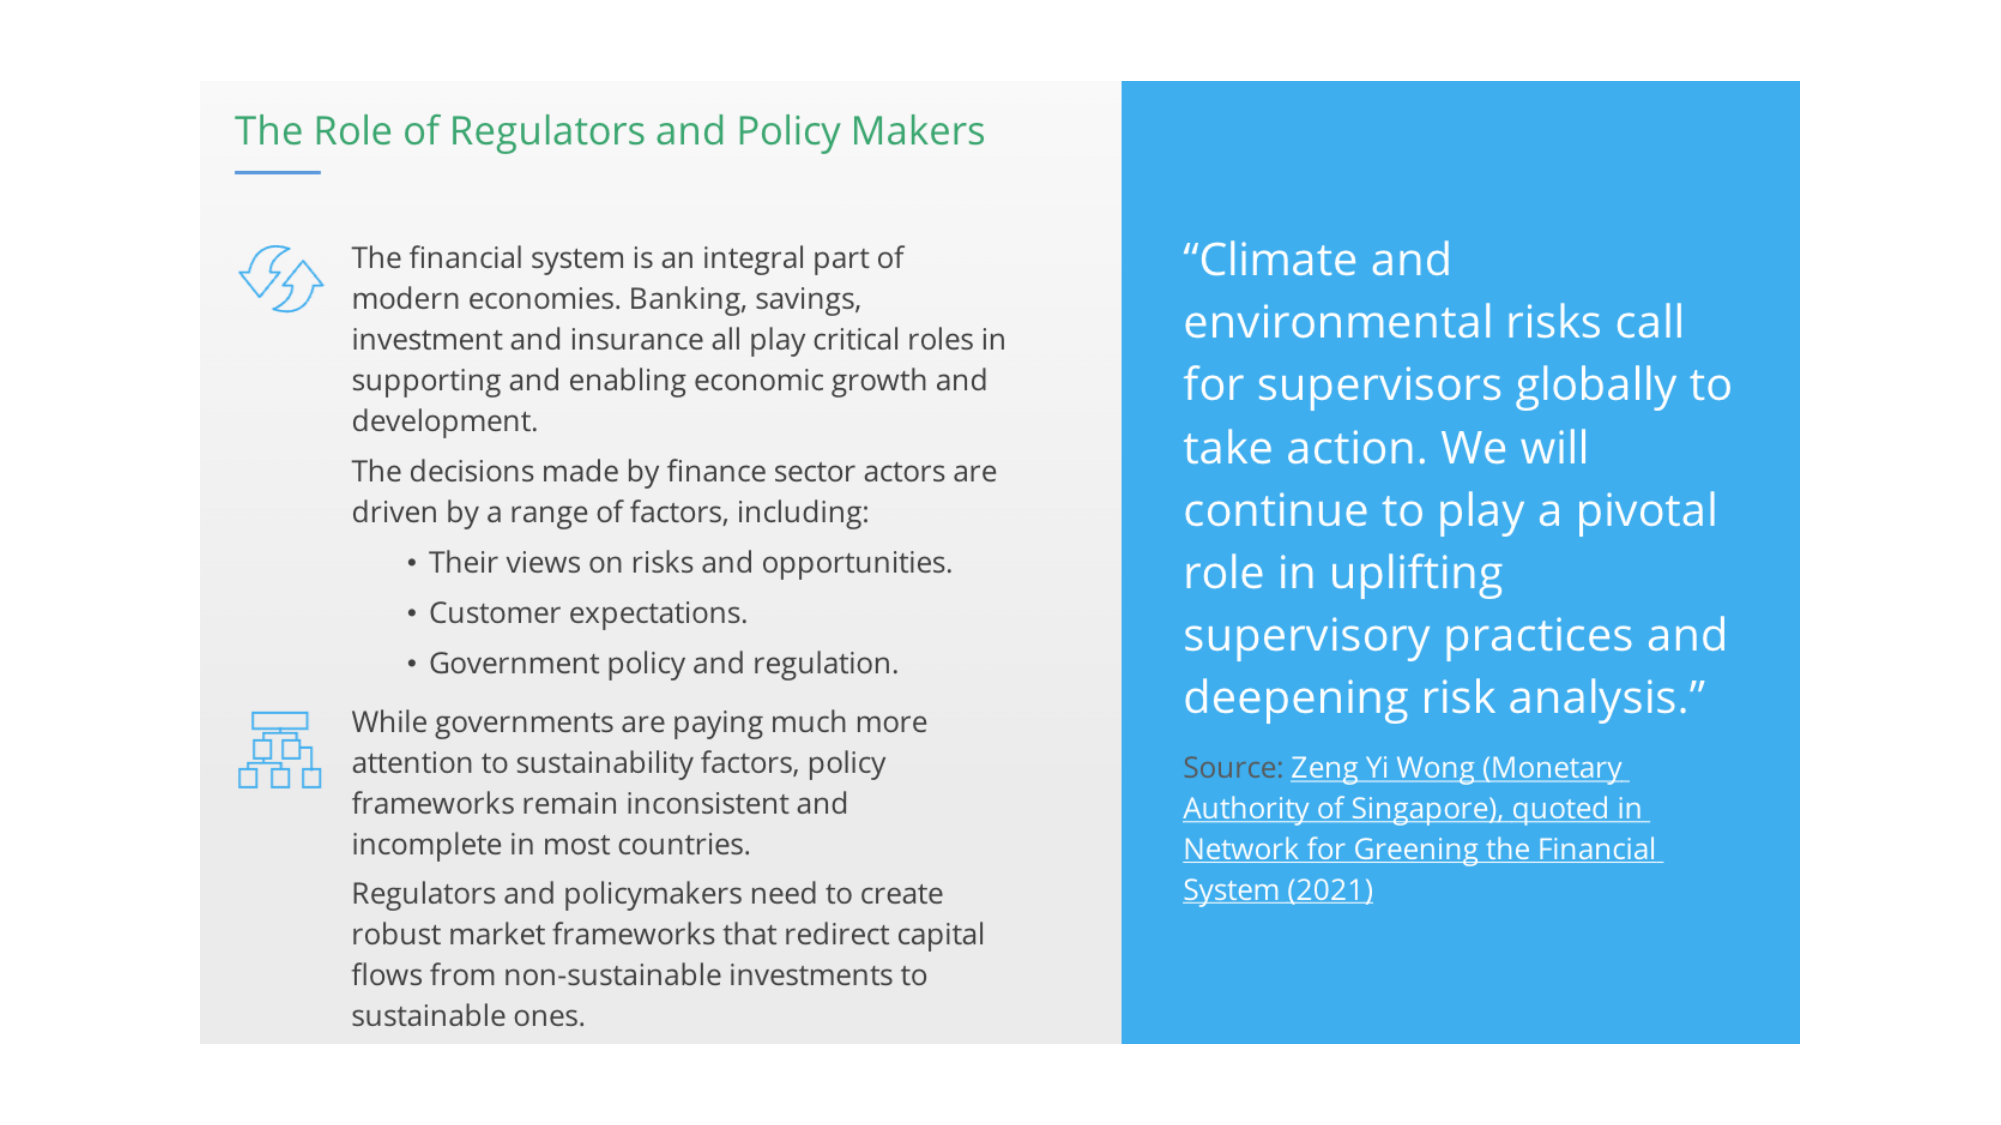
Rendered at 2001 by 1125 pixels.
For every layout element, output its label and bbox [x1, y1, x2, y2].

picture [200, 81, 1800, 1044]
